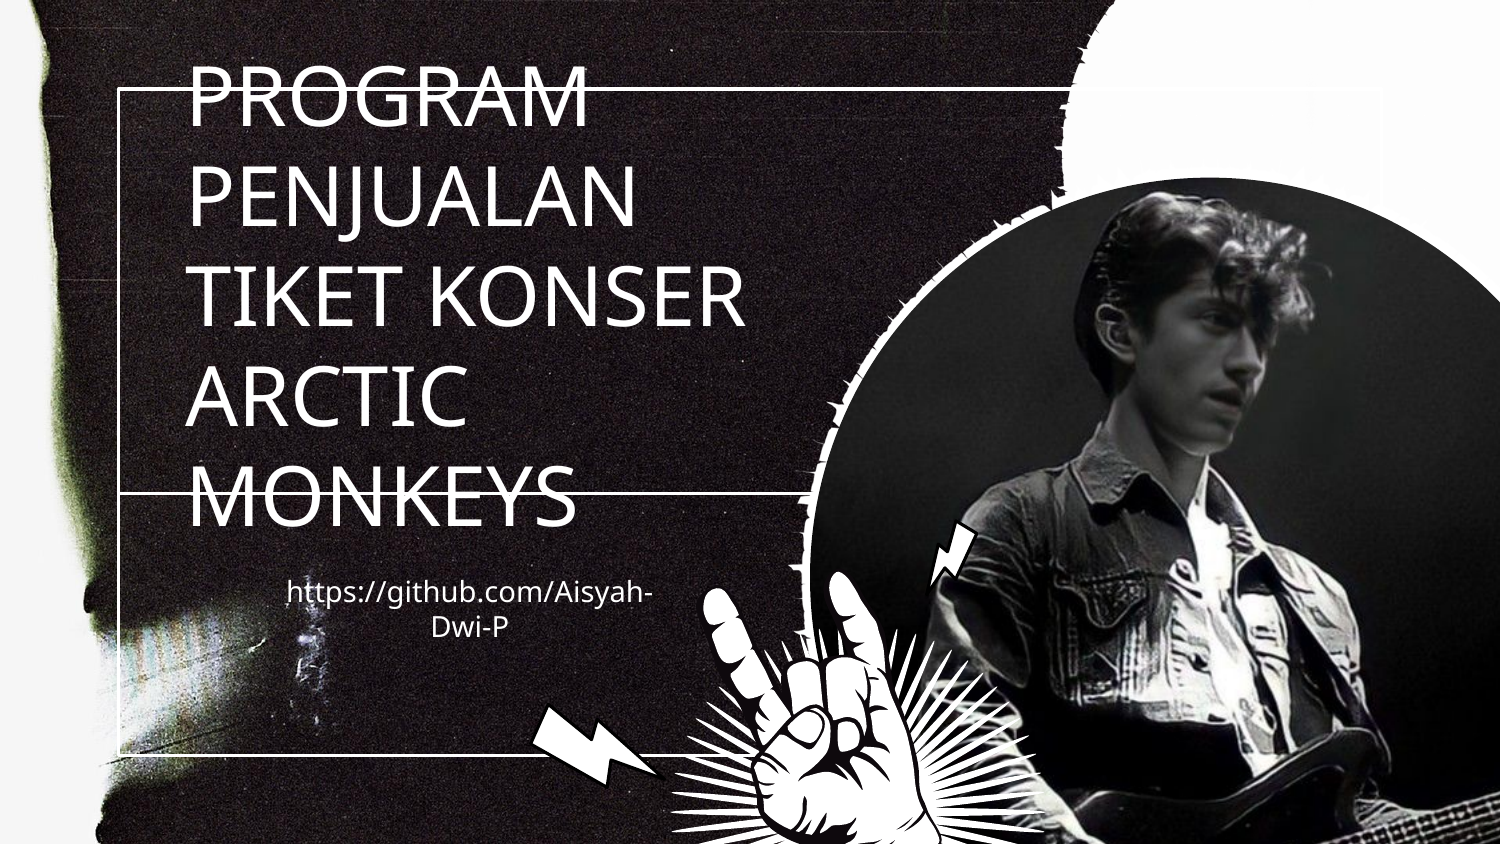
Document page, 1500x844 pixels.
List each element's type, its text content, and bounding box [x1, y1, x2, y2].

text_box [600, 506, 1062, 844]
picture [0, 0, 1500, 844]
text_box [118, 502, 767, 756]
subtitle https://github.com/Aisyah-Dwi-P [254, 558, 595, 691]
title PROGRAM PENJUALAN TIKET KONSER ARCTIC MONKEYS [170, 133, 893, 453]
text_box [530, 704, 595, 781]
text_box [118, 89, 1040, 492]
